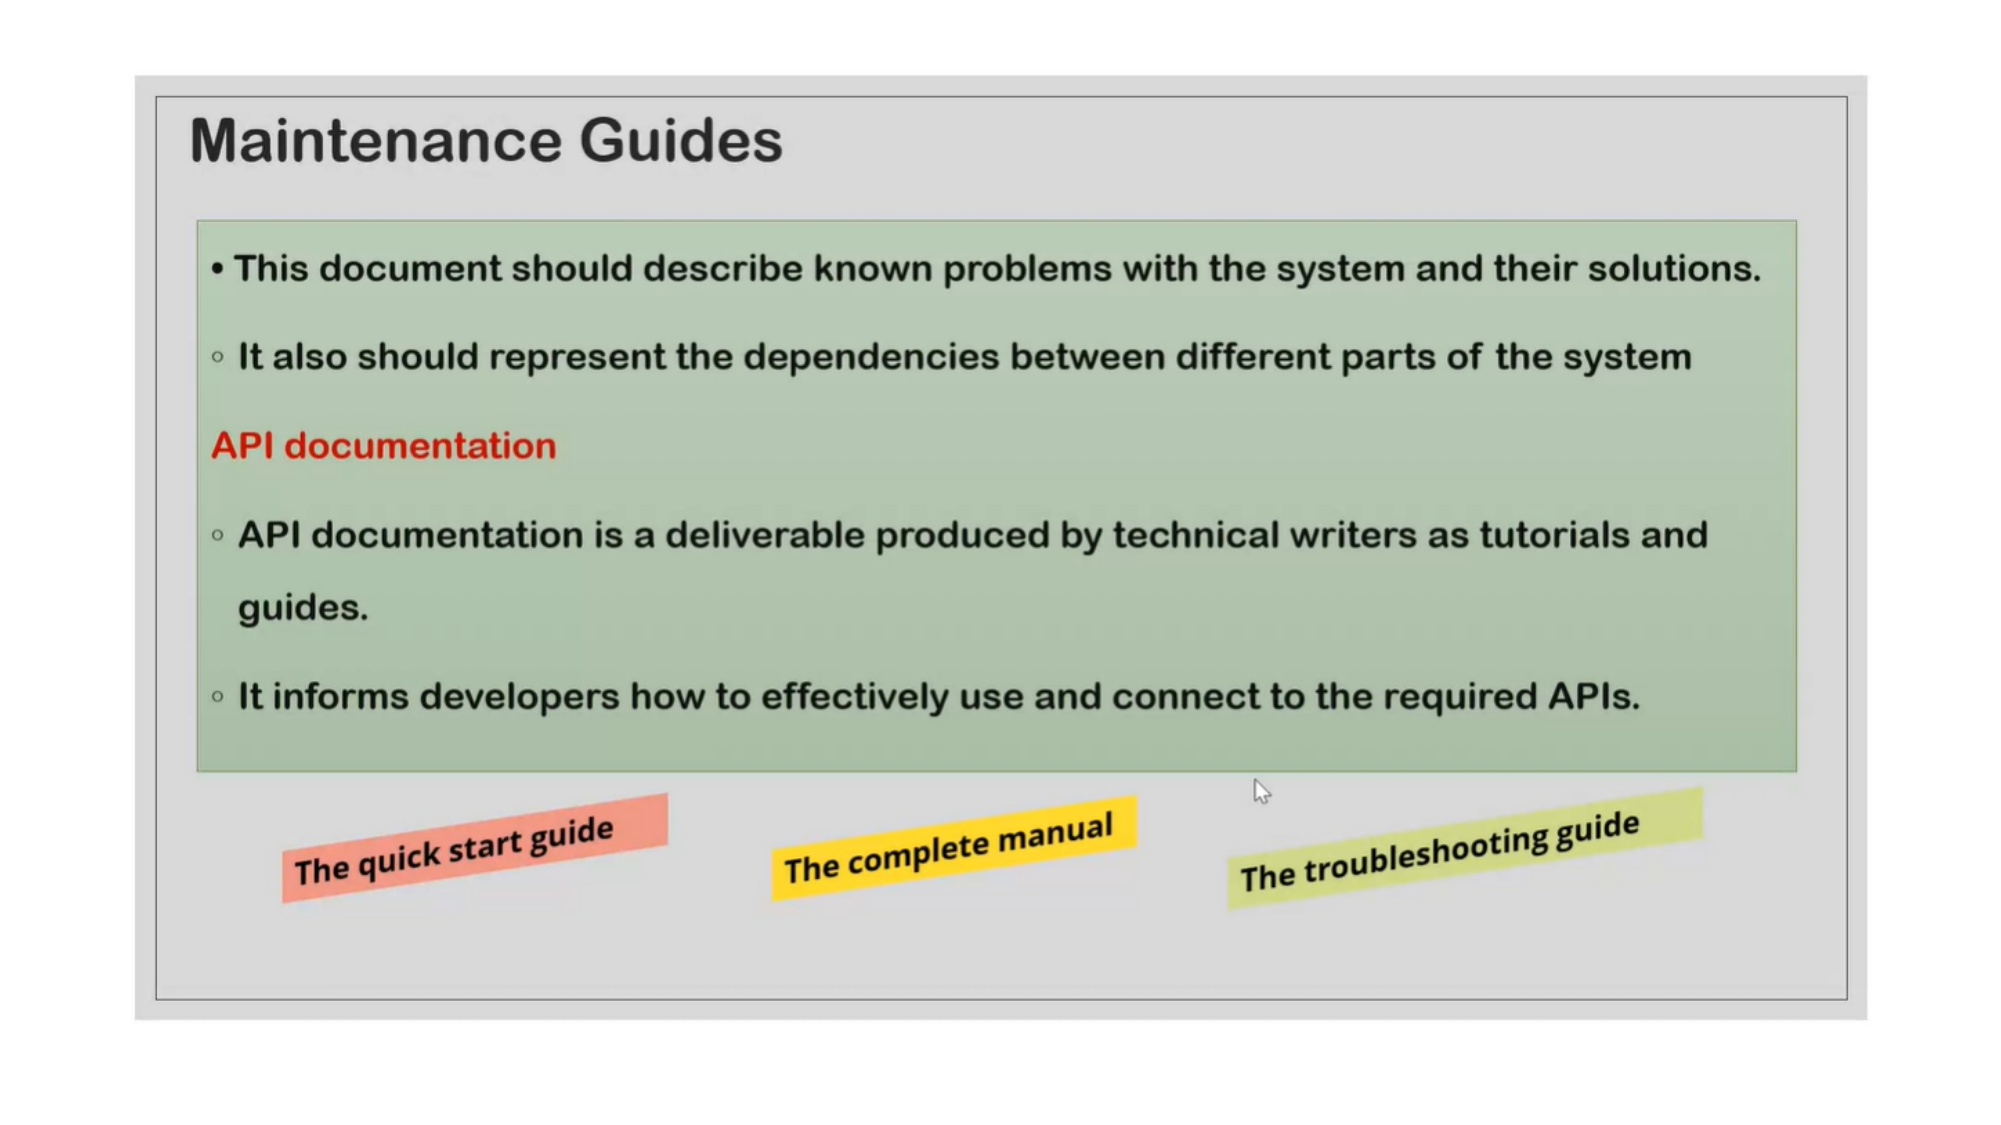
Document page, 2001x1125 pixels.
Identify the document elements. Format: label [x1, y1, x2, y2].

picture [106, 52, 1894, 1041]
